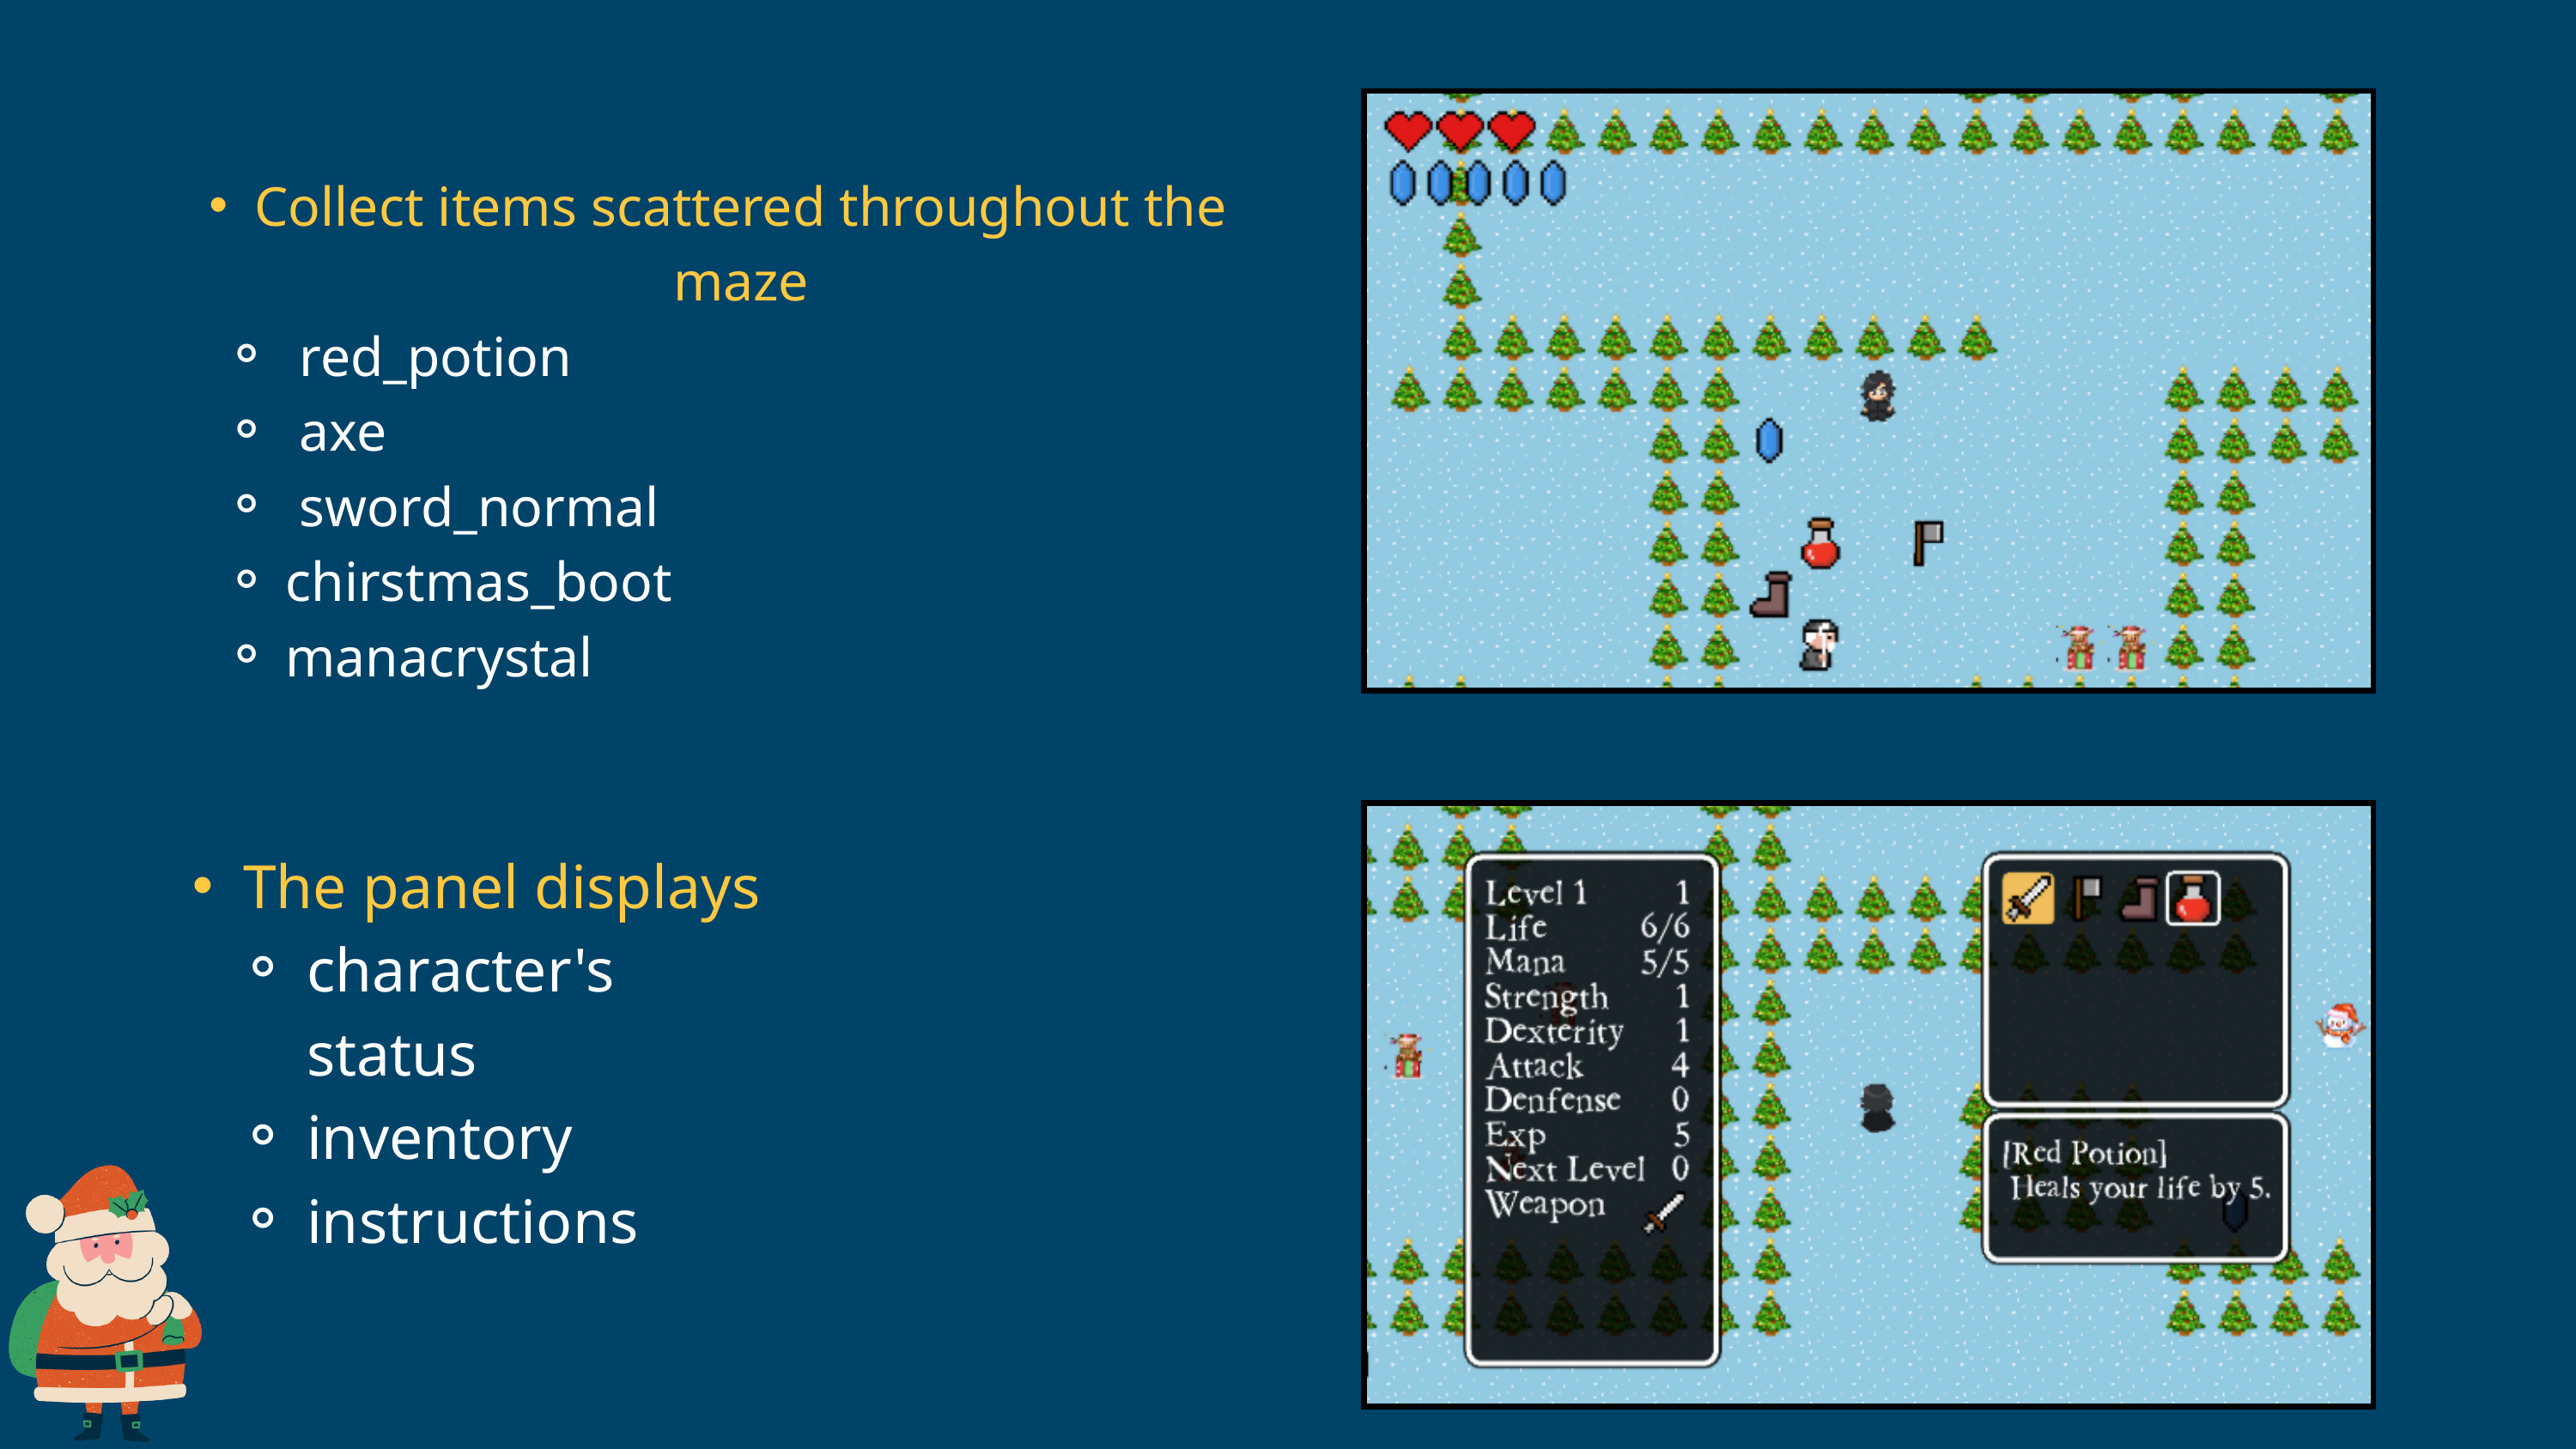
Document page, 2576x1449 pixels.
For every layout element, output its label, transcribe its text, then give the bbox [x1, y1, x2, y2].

text_box The panel displays character's status inventory instructions [103, 836, 800, 1256]
text_box [1364, 803, 2373, 1407]
text_box Collect items scattered throughout the maze red_potion axe sword_normal chirstmas_boot manacrystal [102, 161, 1289, 688]
text_box [0, 1165, 206, 1443]
text_box [1364, 91, 2373, 691]
